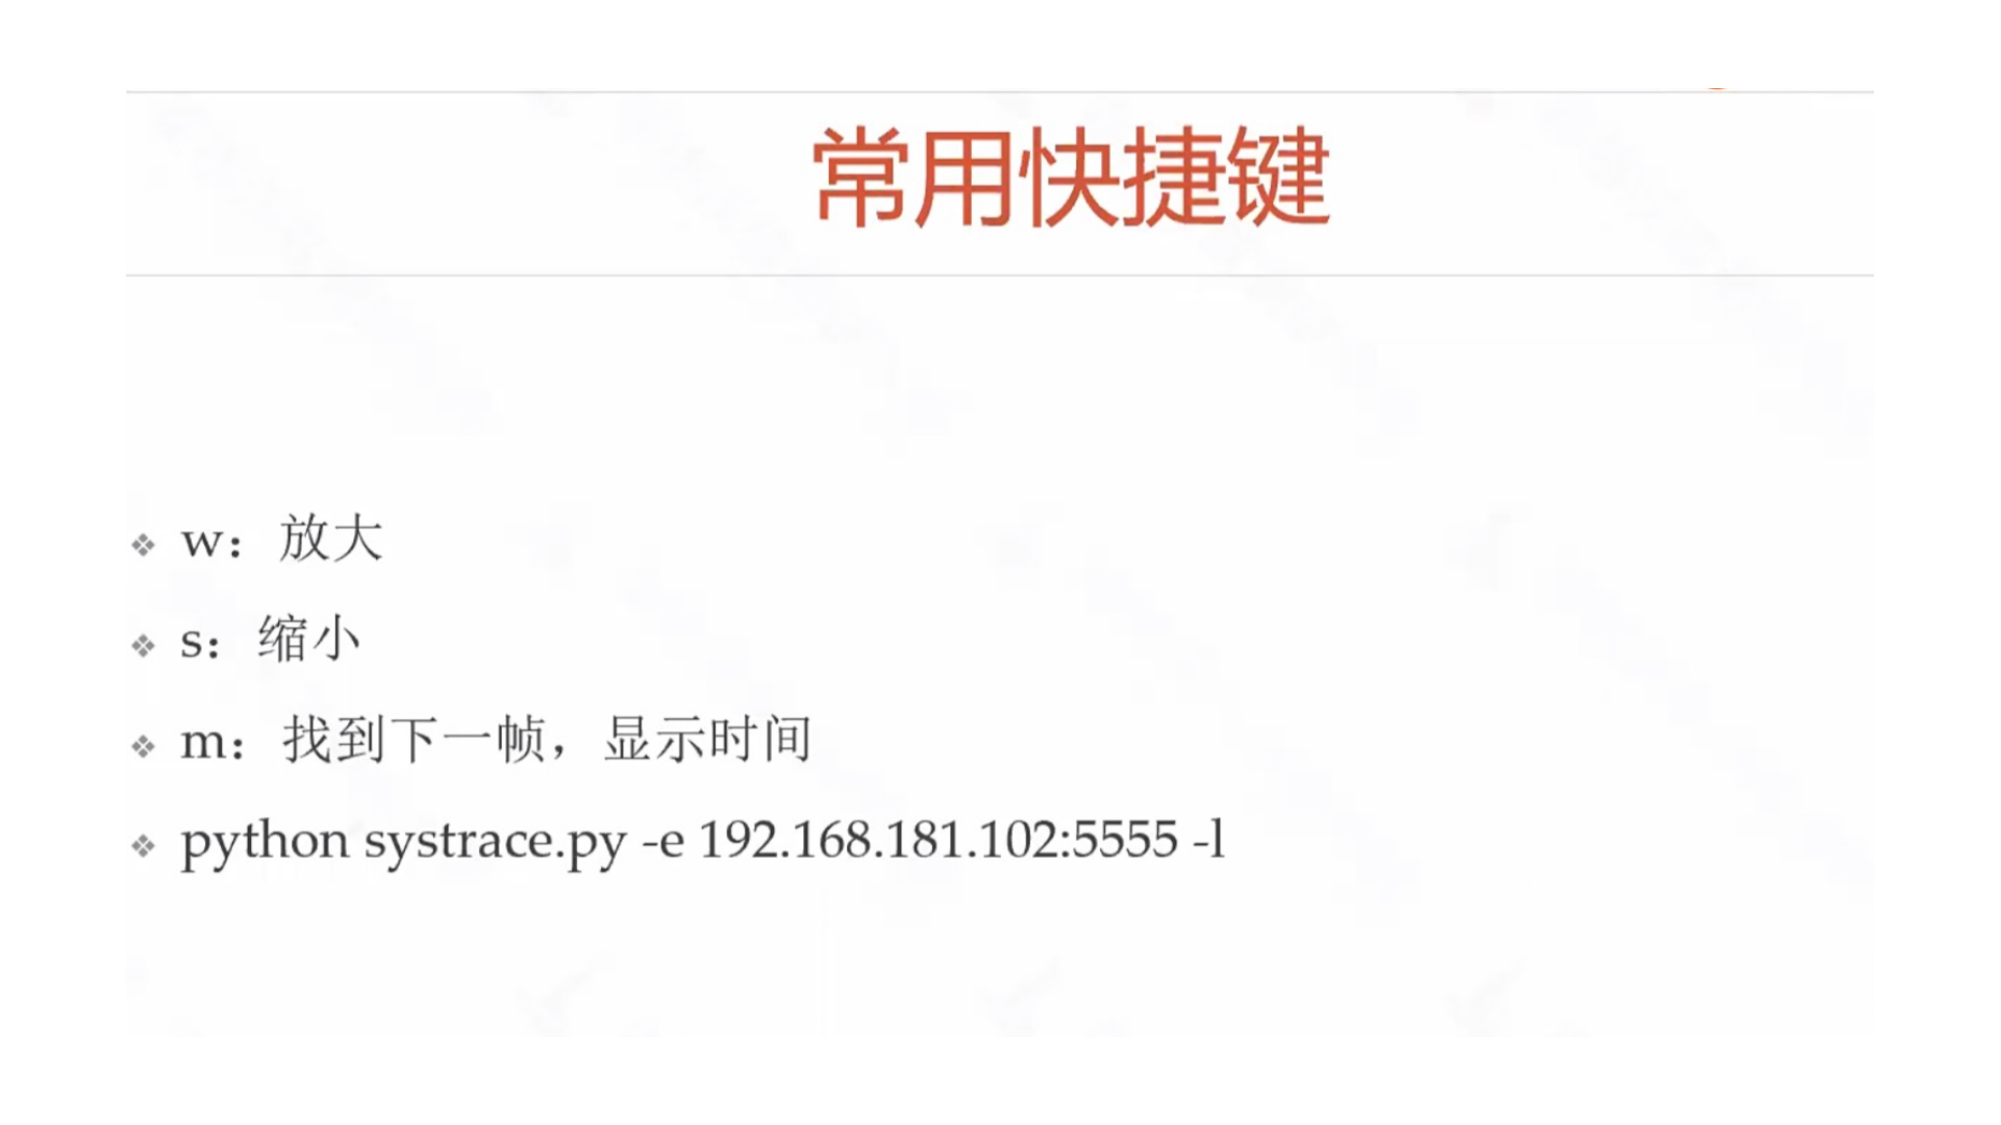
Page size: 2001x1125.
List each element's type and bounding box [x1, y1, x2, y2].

picture [125, 88, 1874, 1037]
